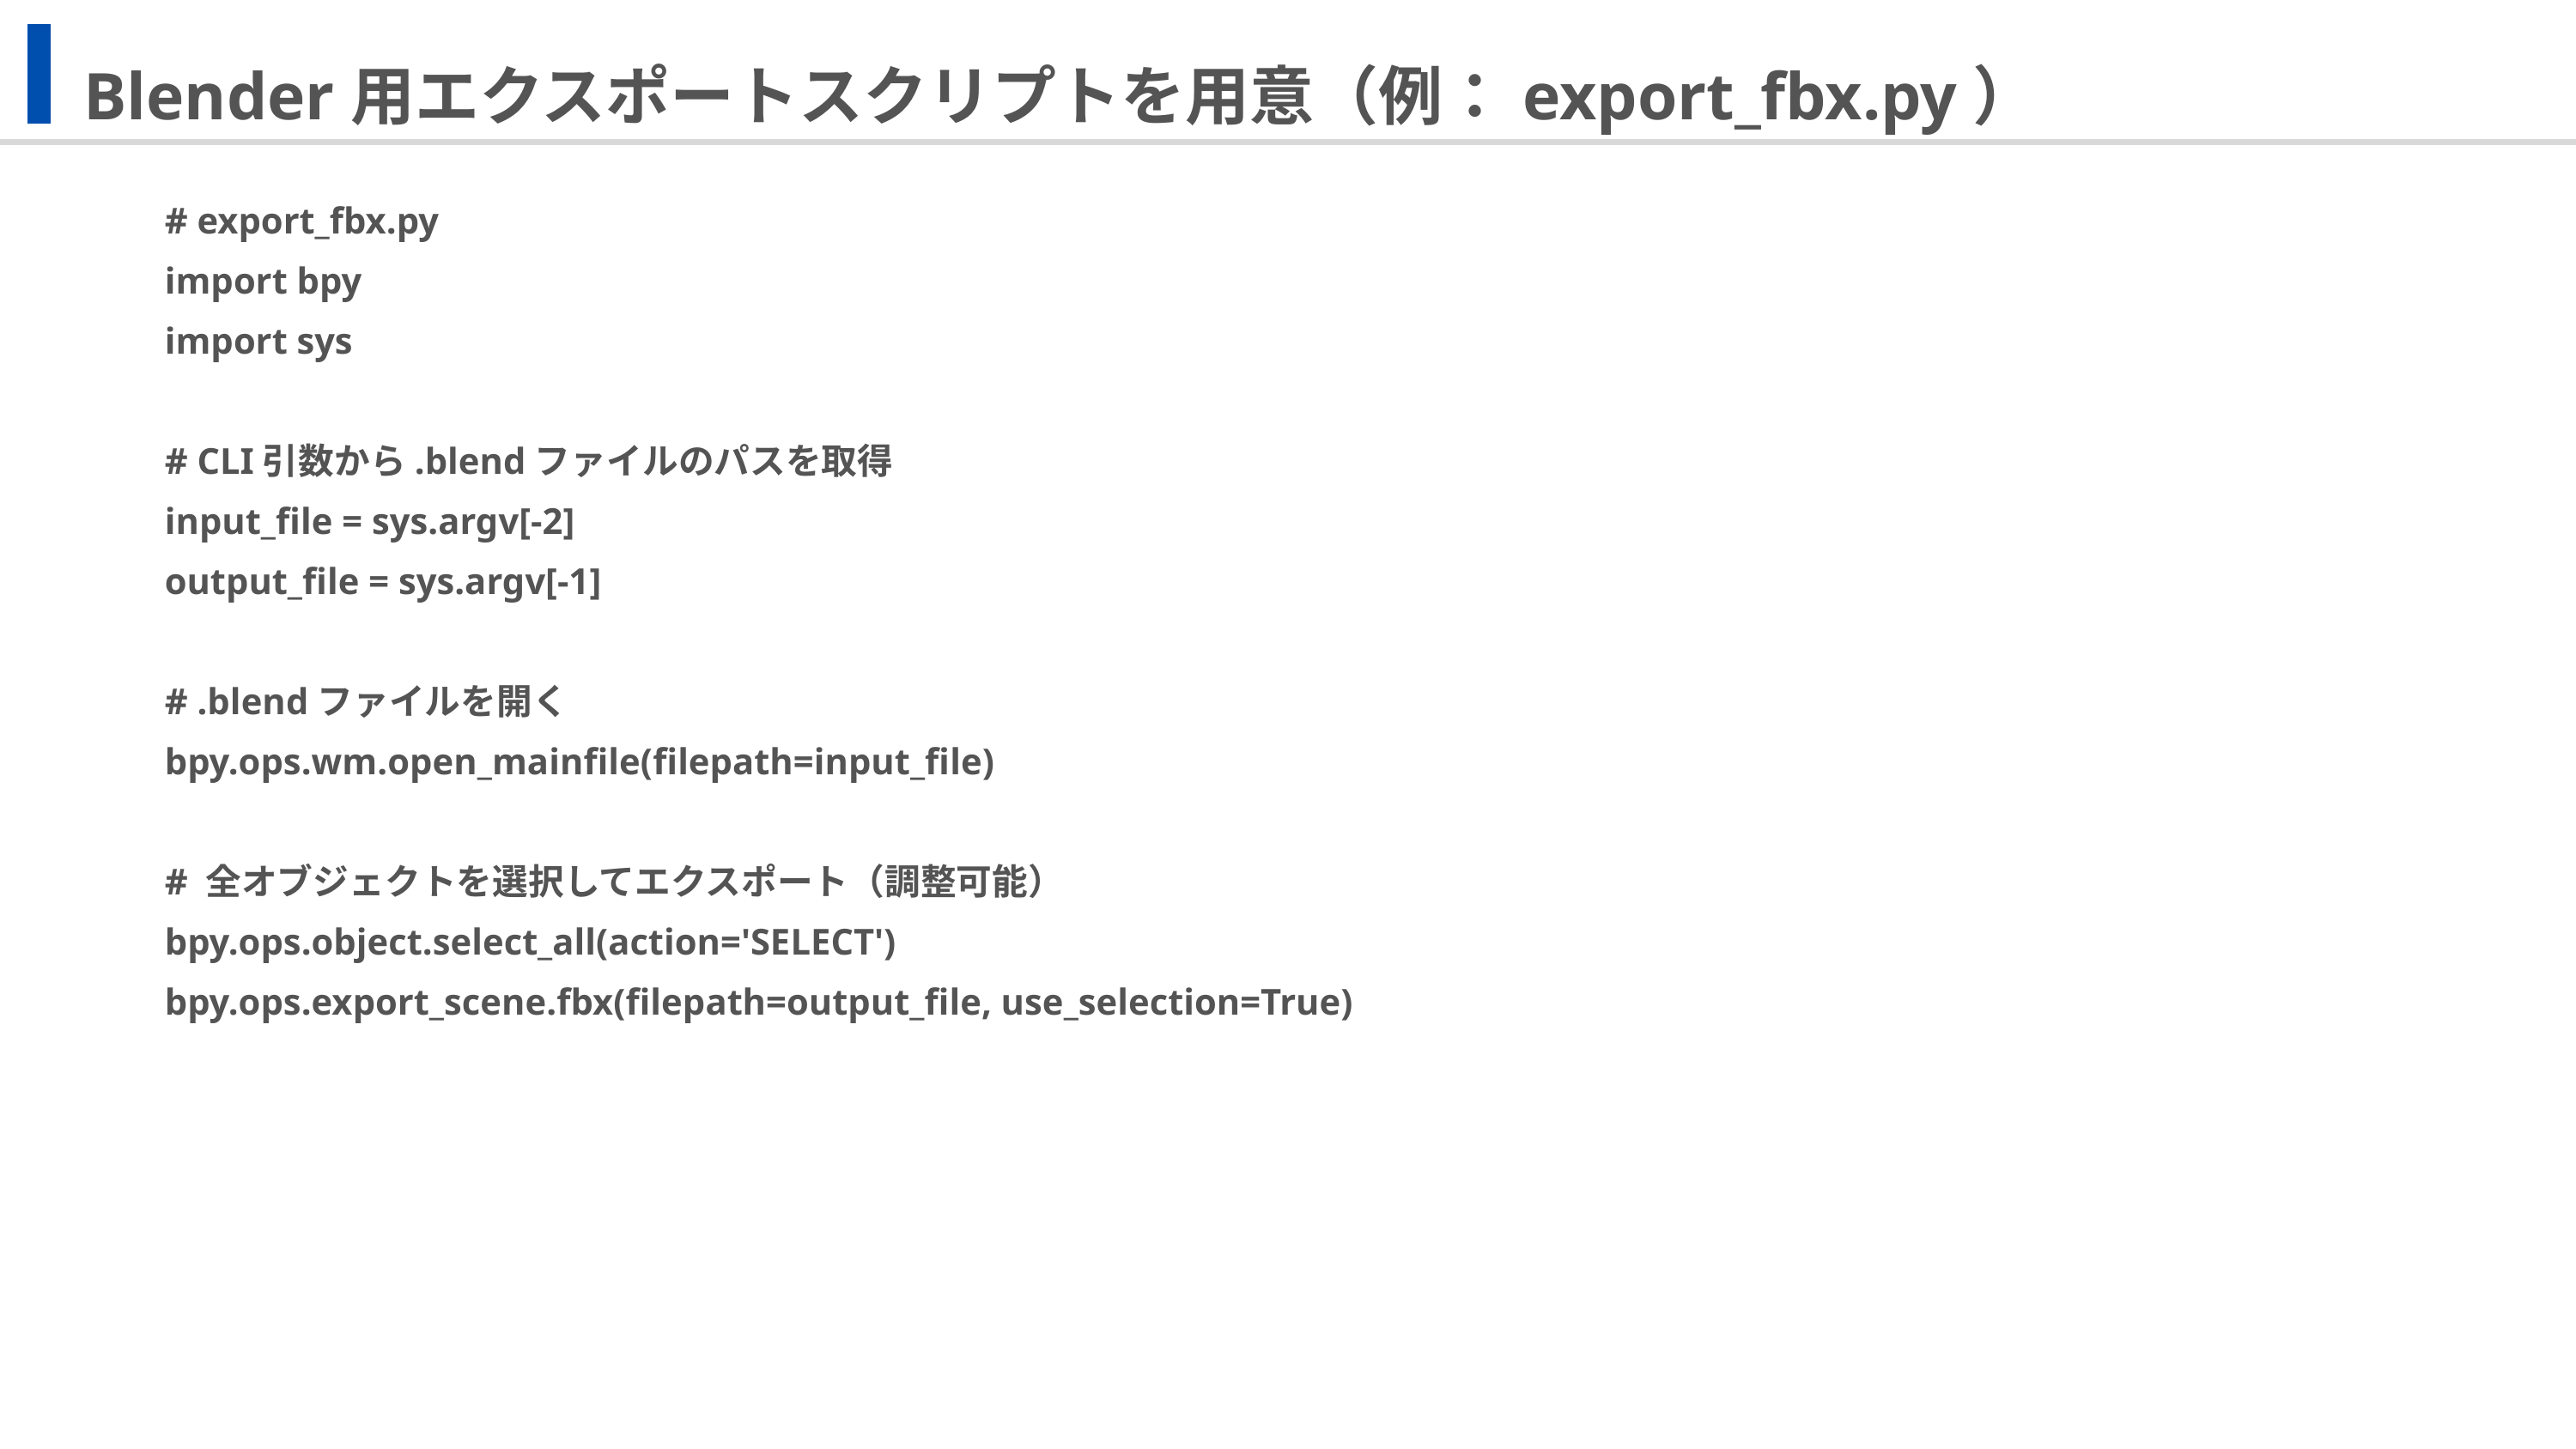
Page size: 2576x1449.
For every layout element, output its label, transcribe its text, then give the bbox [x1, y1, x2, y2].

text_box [27, 0, 52, 124]
text_box Blender用エクスポートスクリプトを用意（例：export_fbx.py） [83, 24, 2432, 133]
text_box # export_fbx.py import bpy import sys # CLI引数から.blendファイルのパスを取得 input_file = sys.argv[-2] output_file = sys.argv[-1] # .blendファイルを開く bpy.ops.wm.open_mainfile(filepath=input_file) # 全オブジェクトを選択してエクスポート（調整可能） bpy.ops.object.select_all(action='SELECT') bpy.ops.export_scene.fbx(filepath=output_file, use_selection=True) [164, 181, 2411, 1023]
